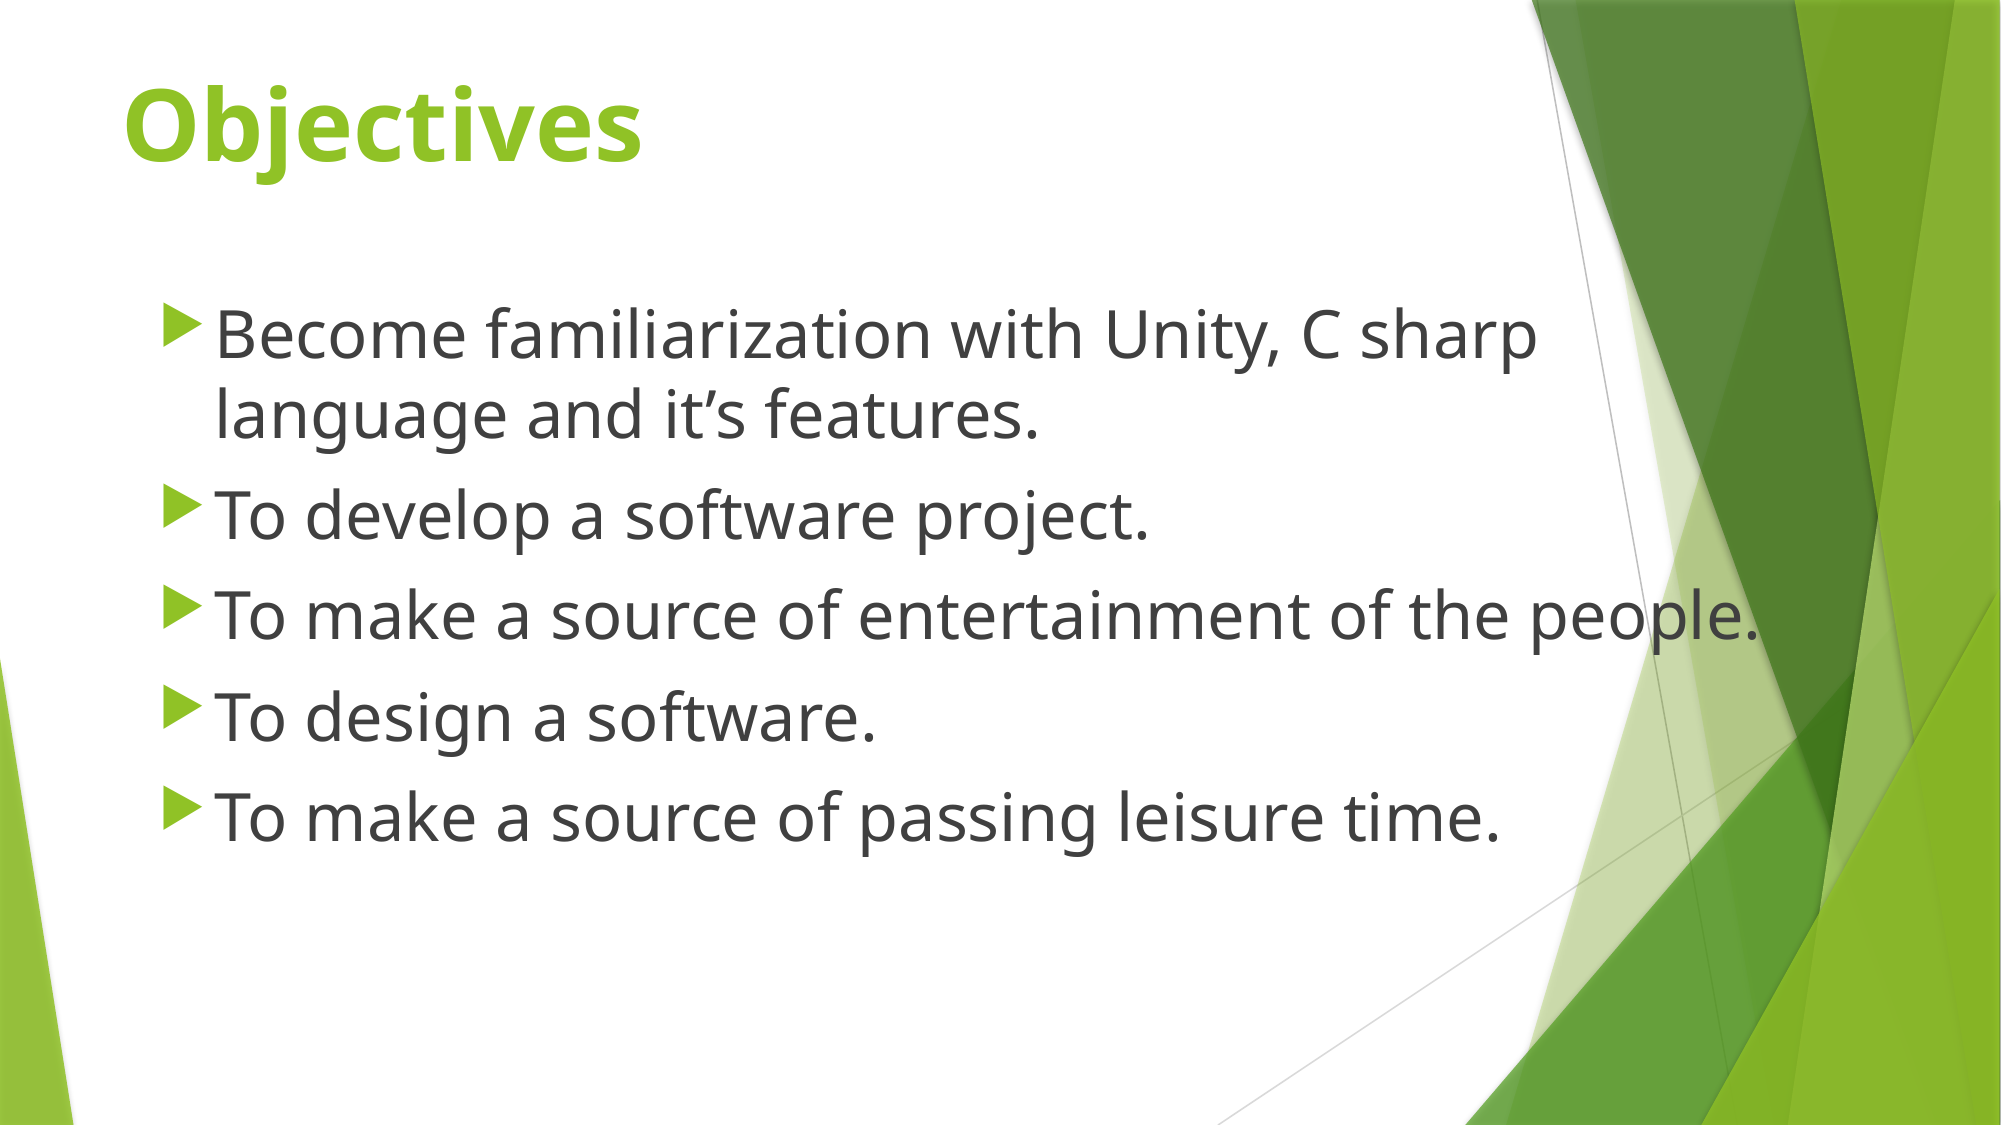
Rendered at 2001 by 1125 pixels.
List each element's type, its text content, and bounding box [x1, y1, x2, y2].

title Objectives [106, 54, 1649, 284]
list Become familiarization with Unity, C sharp language and it’s features. To develop a software project. To make a source of entertainment of the people. To design a software. To make a source of passing leisure time. [143, 283, 1832, 1068]
